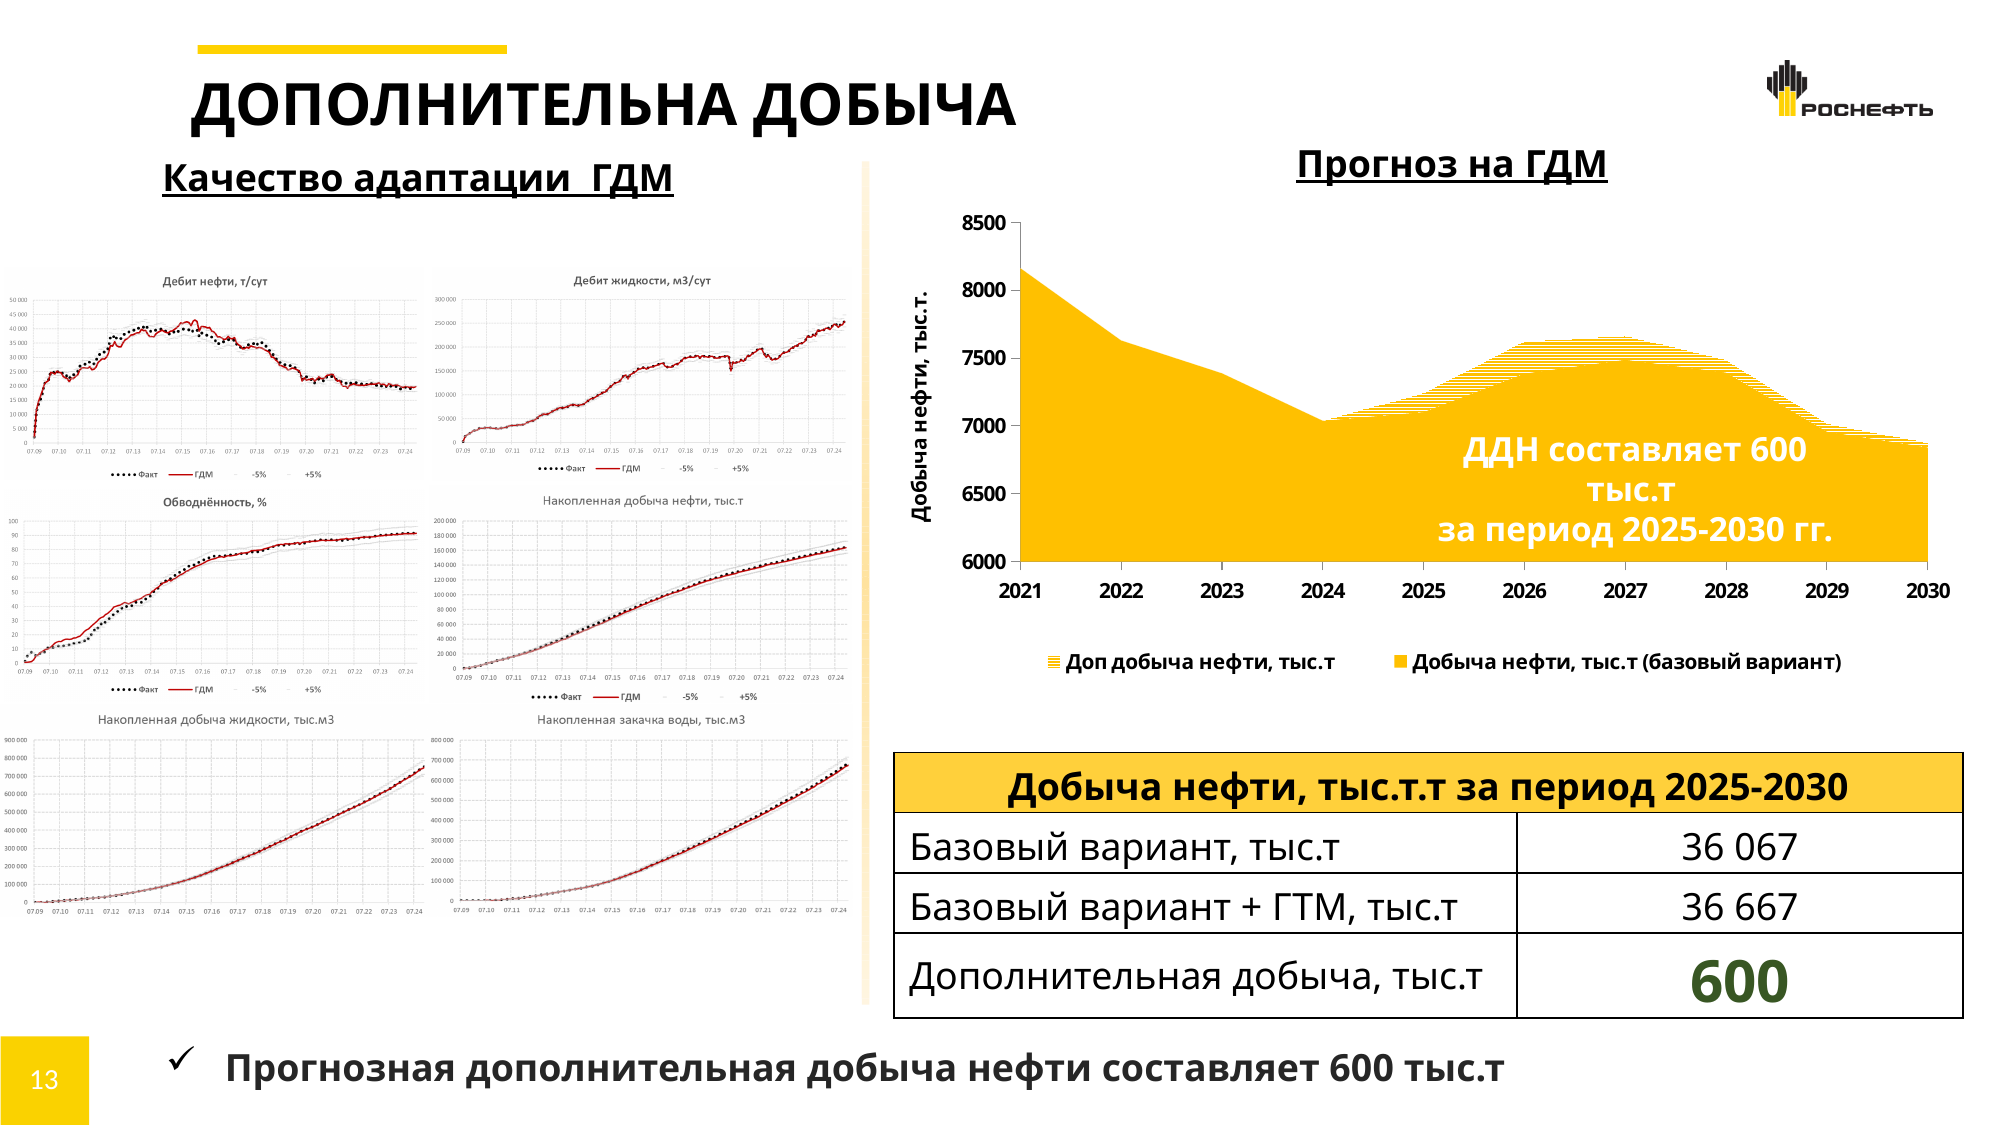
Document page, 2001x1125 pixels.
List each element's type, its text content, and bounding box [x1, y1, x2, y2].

picture [429, 485, 852, 703]
table_cell 600 [1518, 934, 1962, 1017]
table_cell Дополнительная добыча, тыс.т [895, 934, 1516, 1017]
picture [432, 267, 852, 481]
table_cell 36 667 [1518, 874, 1962, 932]
picture [1767, 60, 1933, 116]
picture [4, 267, 424, 480]
table_header Добыча нефти, тыс.т.т за период 2025-2030 [895, 753, 1962, 812]
chart [863, 194, 1994, 707]
text_box Дополнительна добыча [176, 68, 1588, 146]
text_box Качество адаптации ГДМ [0, 146, 837, 207]
text_box Прогнозная дополнительная добыча нефти составляет 600 тыс.т [150, 1036, 1936, 1097]
text_box [197, 44, 508, 55]
picture [4, 489, 425, 702]
table_cell Базовый вариант, тыс.т [895, 813, 1516, 872]
text_box [861, 160, 870, 1006]
text_box Прогноз на ГДМ [1033, 132, 1871, 193]
table_cell Базовый вариант + ГТМ, тыс.т [895, 874, 1516, 932]
picture [0, 704, 853, 917]
table_cell 36 067 [1518, 813, 1962, 872]
